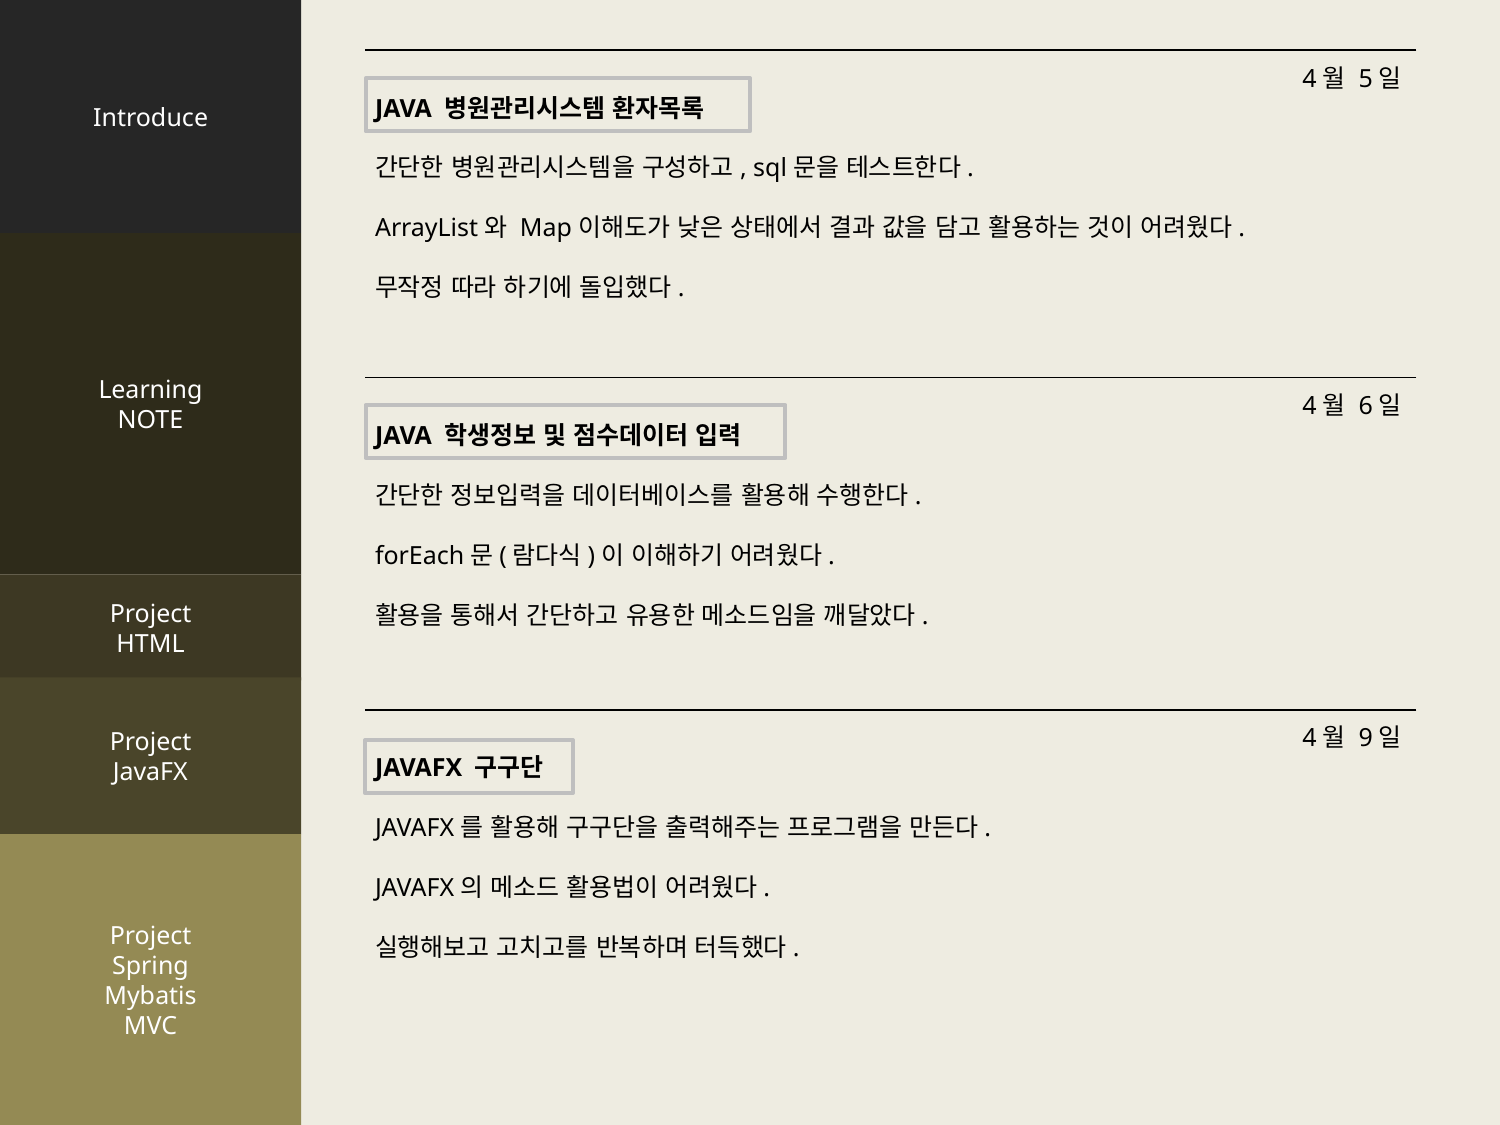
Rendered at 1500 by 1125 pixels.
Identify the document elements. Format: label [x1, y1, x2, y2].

text_box [0, 0, 302, 1125]
text_box [359, 377, 1417, 640]
text_box [359, 709, 1417, 973]
text_box [359, 49, 1417, 343]
